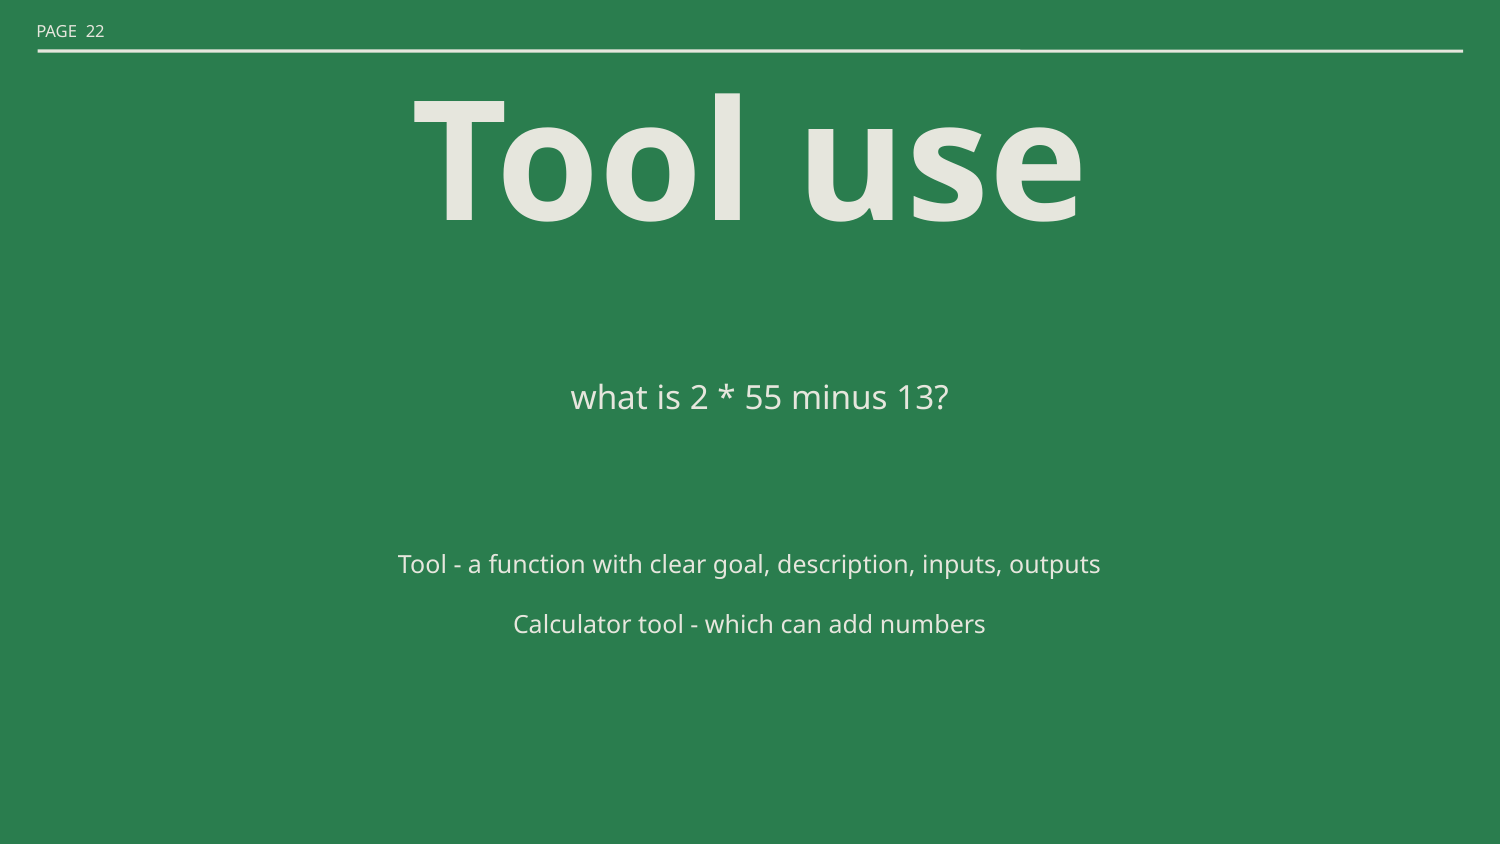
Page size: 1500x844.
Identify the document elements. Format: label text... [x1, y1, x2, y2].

subtitle Tool - a function with clear goal, description, inputs, outputs Calculator tool - which can add numbers [378, 533, 1122, 717]
subtitle what is 2 * 55 minus 13? [536, 361, 984, 427]
title Tool use [37, 38, 1463, 254]
